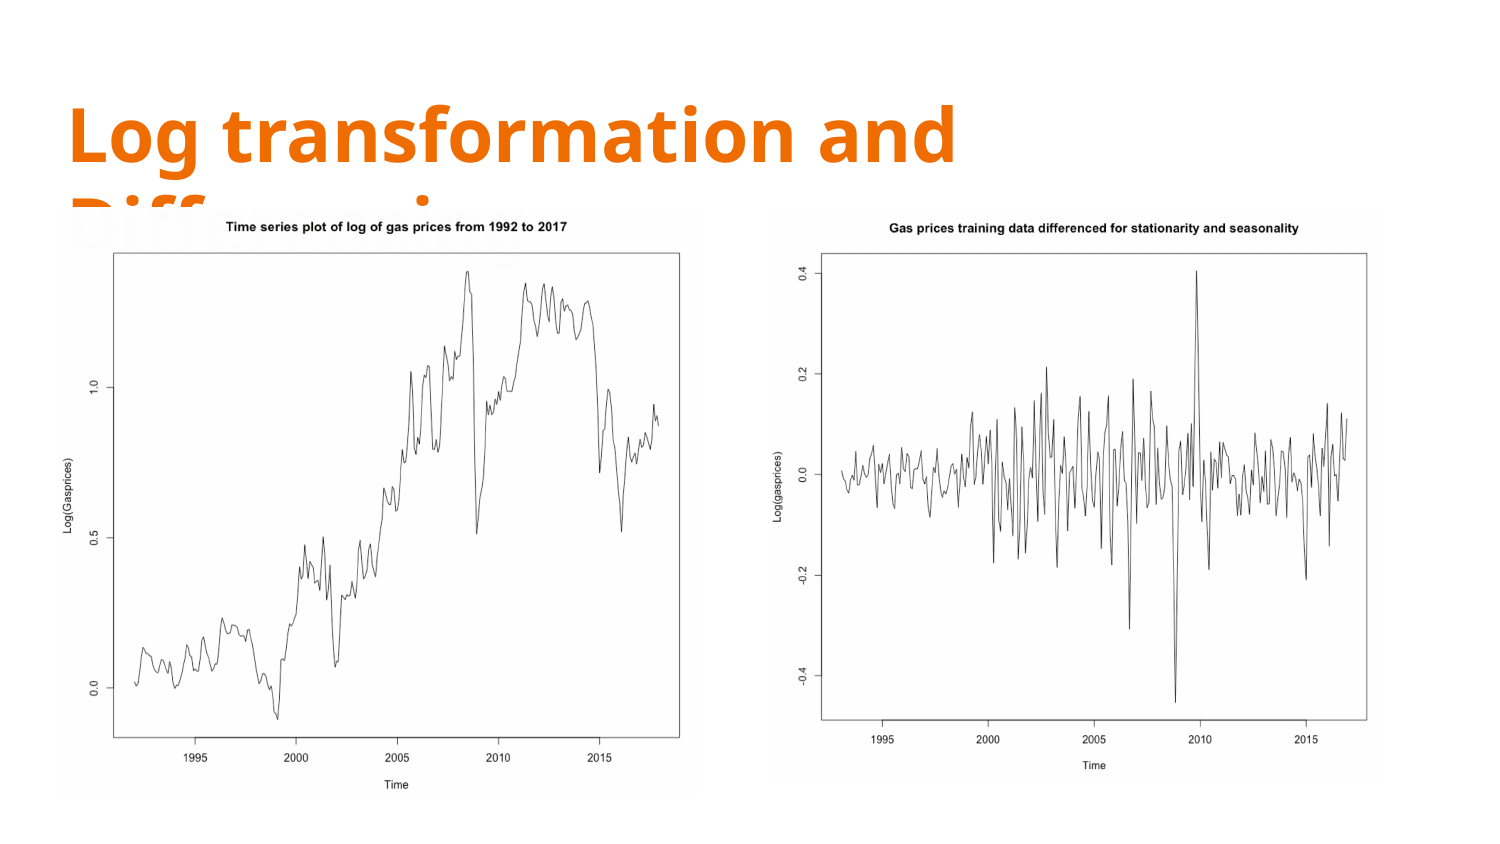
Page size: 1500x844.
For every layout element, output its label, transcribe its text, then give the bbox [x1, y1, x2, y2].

picture [771, 207, 1384, 783]
picture [59, 207, 700, 797]
title Log transformation and Differencing [51, 72, 1449, 189]
